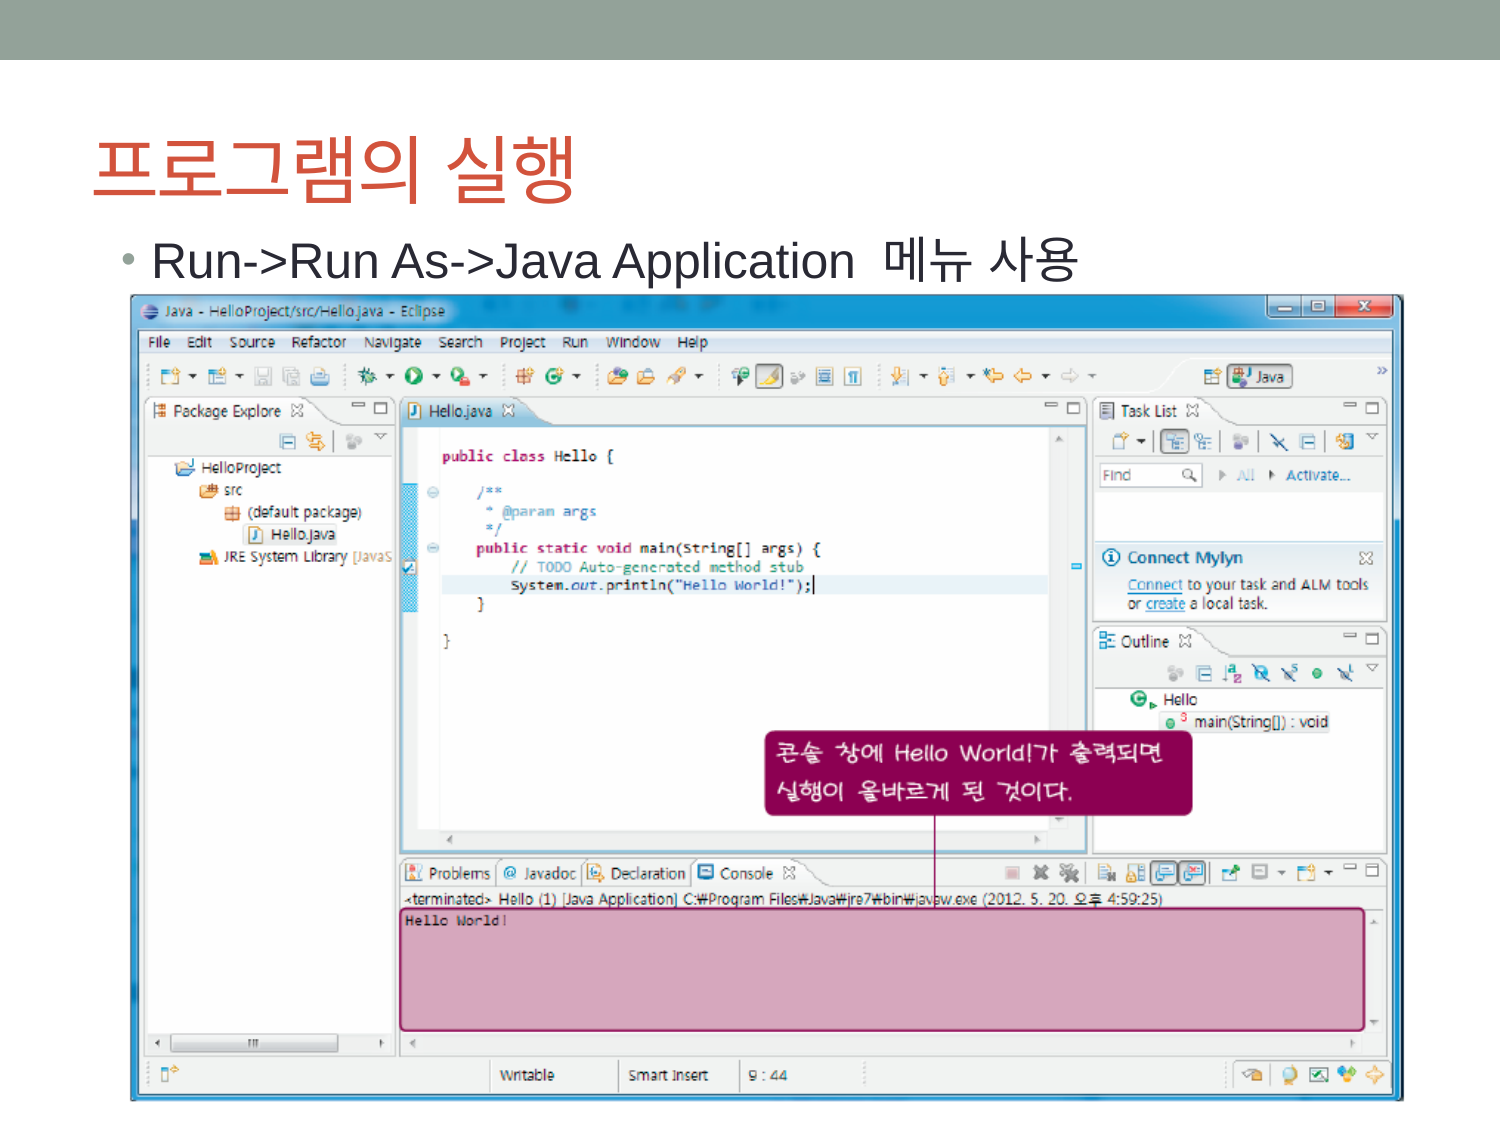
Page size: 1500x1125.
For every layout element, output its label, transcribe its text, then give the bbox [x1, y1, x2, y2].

title 프로그램의 실행 [75, 87, 1425, 250]
list Run->Run As->Java Application 메뉴 사용 [106, 221, 1440, 376]
picture [123, 290, 1411, 1104]
